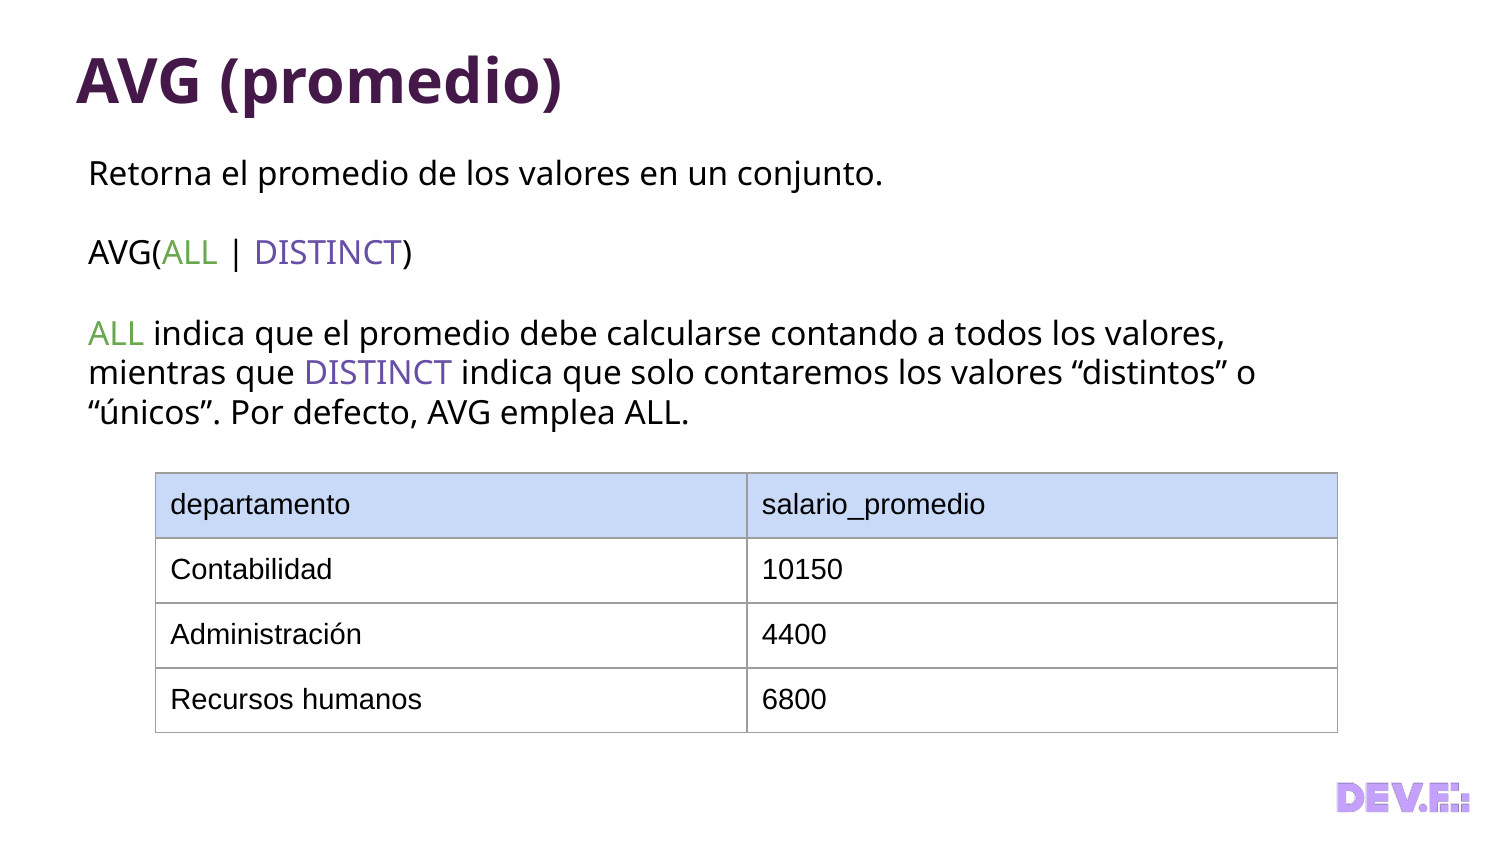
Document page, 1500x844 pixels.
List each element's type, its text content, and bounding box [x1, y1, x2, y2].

table_cell 4400 [748, 604, 1337, 667]
table_cell Contabilidad [156, 539, 746, 602]
table_header departamento [156, 474, 746, 537]
table_cell Administración [156, 604, 746, 667]
table_header salario_promedio [748, 474, 1337, 537]
table_cell 6800 [748, 669, 1337, 732]
table_cell Recursos humanos [156, 669, 746, 732]
text_box AVG (promedio) [61, 25, 1470, 114]
text_box Retorna el promedio de los valores en un conjunto. AVG(ALL | DISTINCT) ALL indica que el promedio debe calcularse contando a todos los valores, mientras que DISTINCT indica que solo contaremos los valores “distintos” o “únicos”. Por defecto, AVG emplea ALL. [73, 136, 1380, 447]
picture [1330, 776, 1474, 818]
table_cell 10150 [748, 539, 1337, 602]
